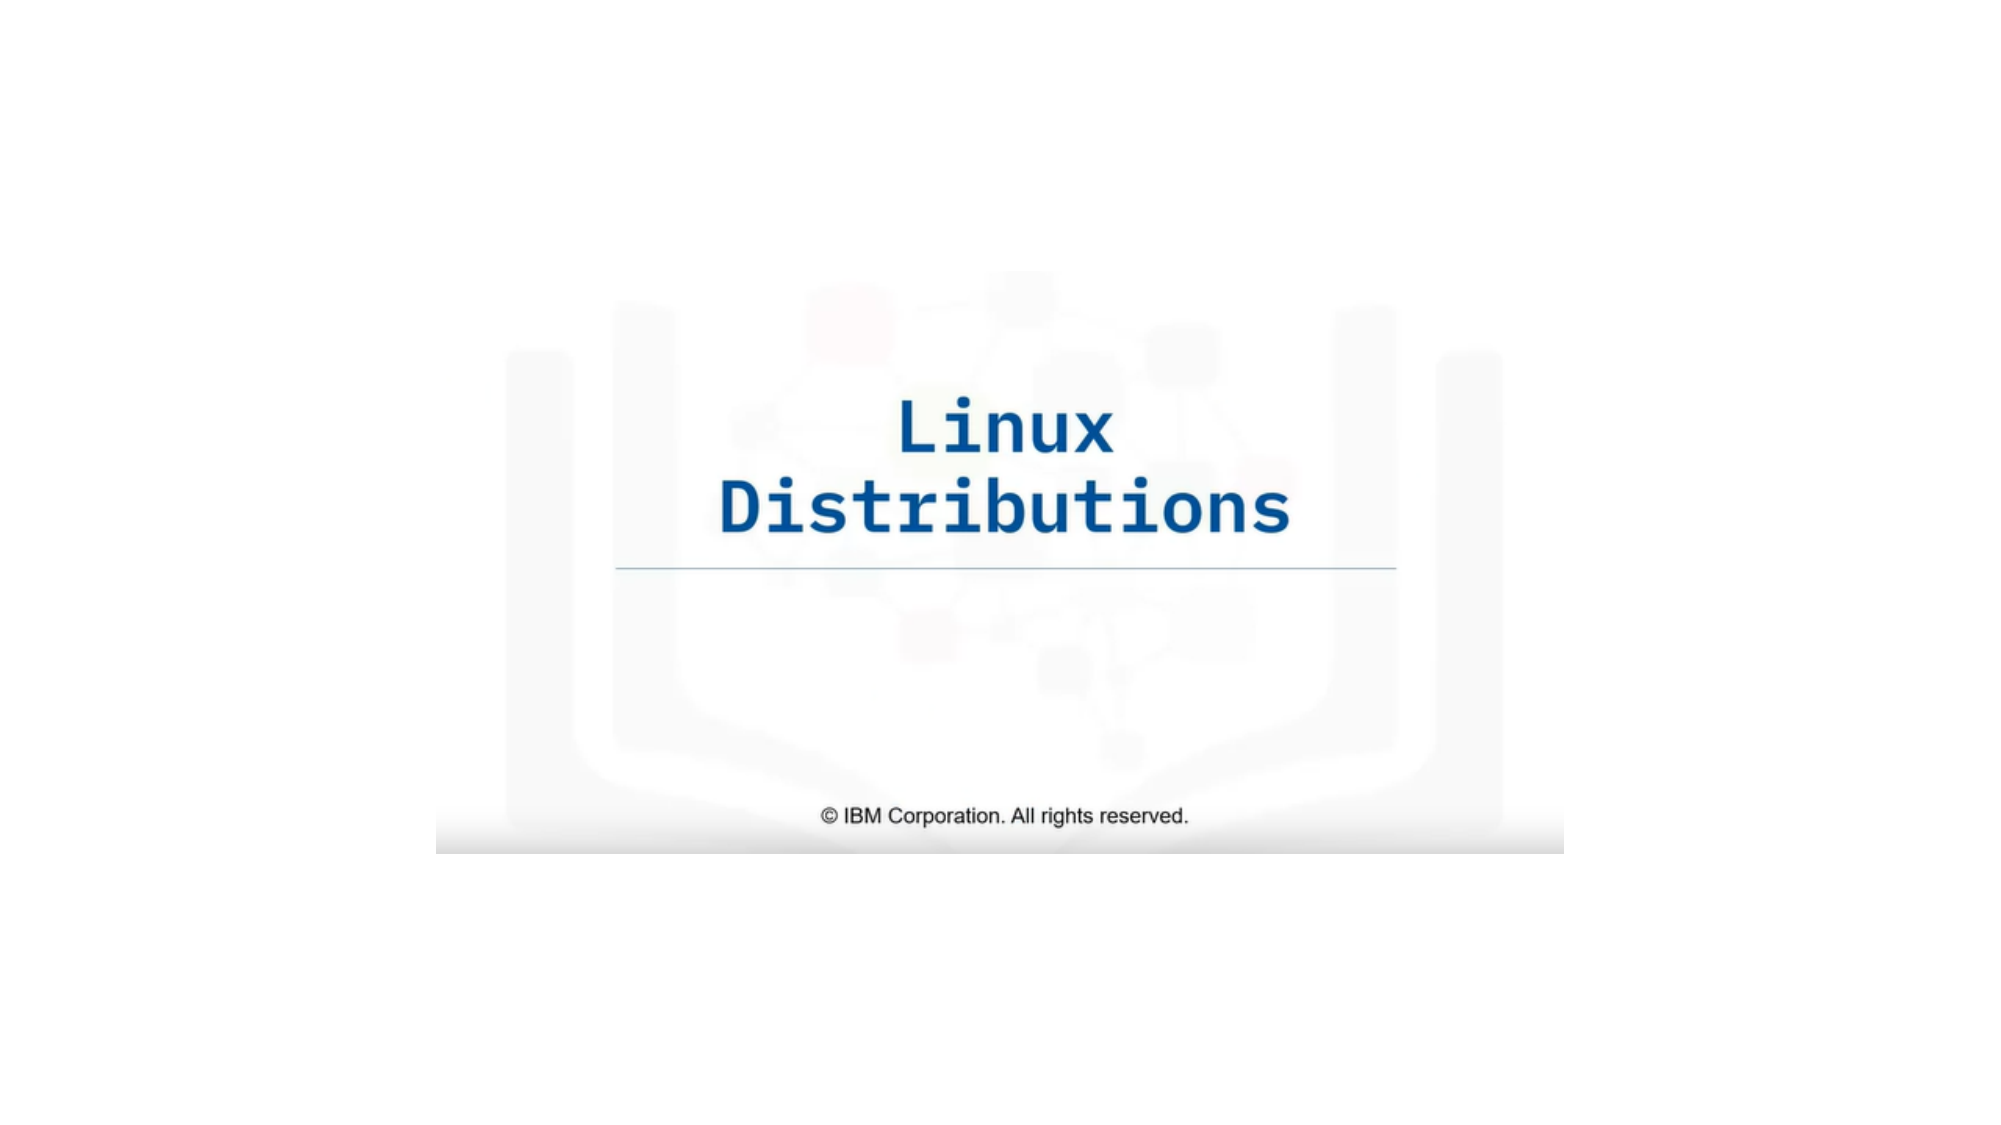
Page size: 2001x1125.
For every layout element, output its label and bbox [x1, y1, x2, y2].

picture [436, 271, 1564, 854]
